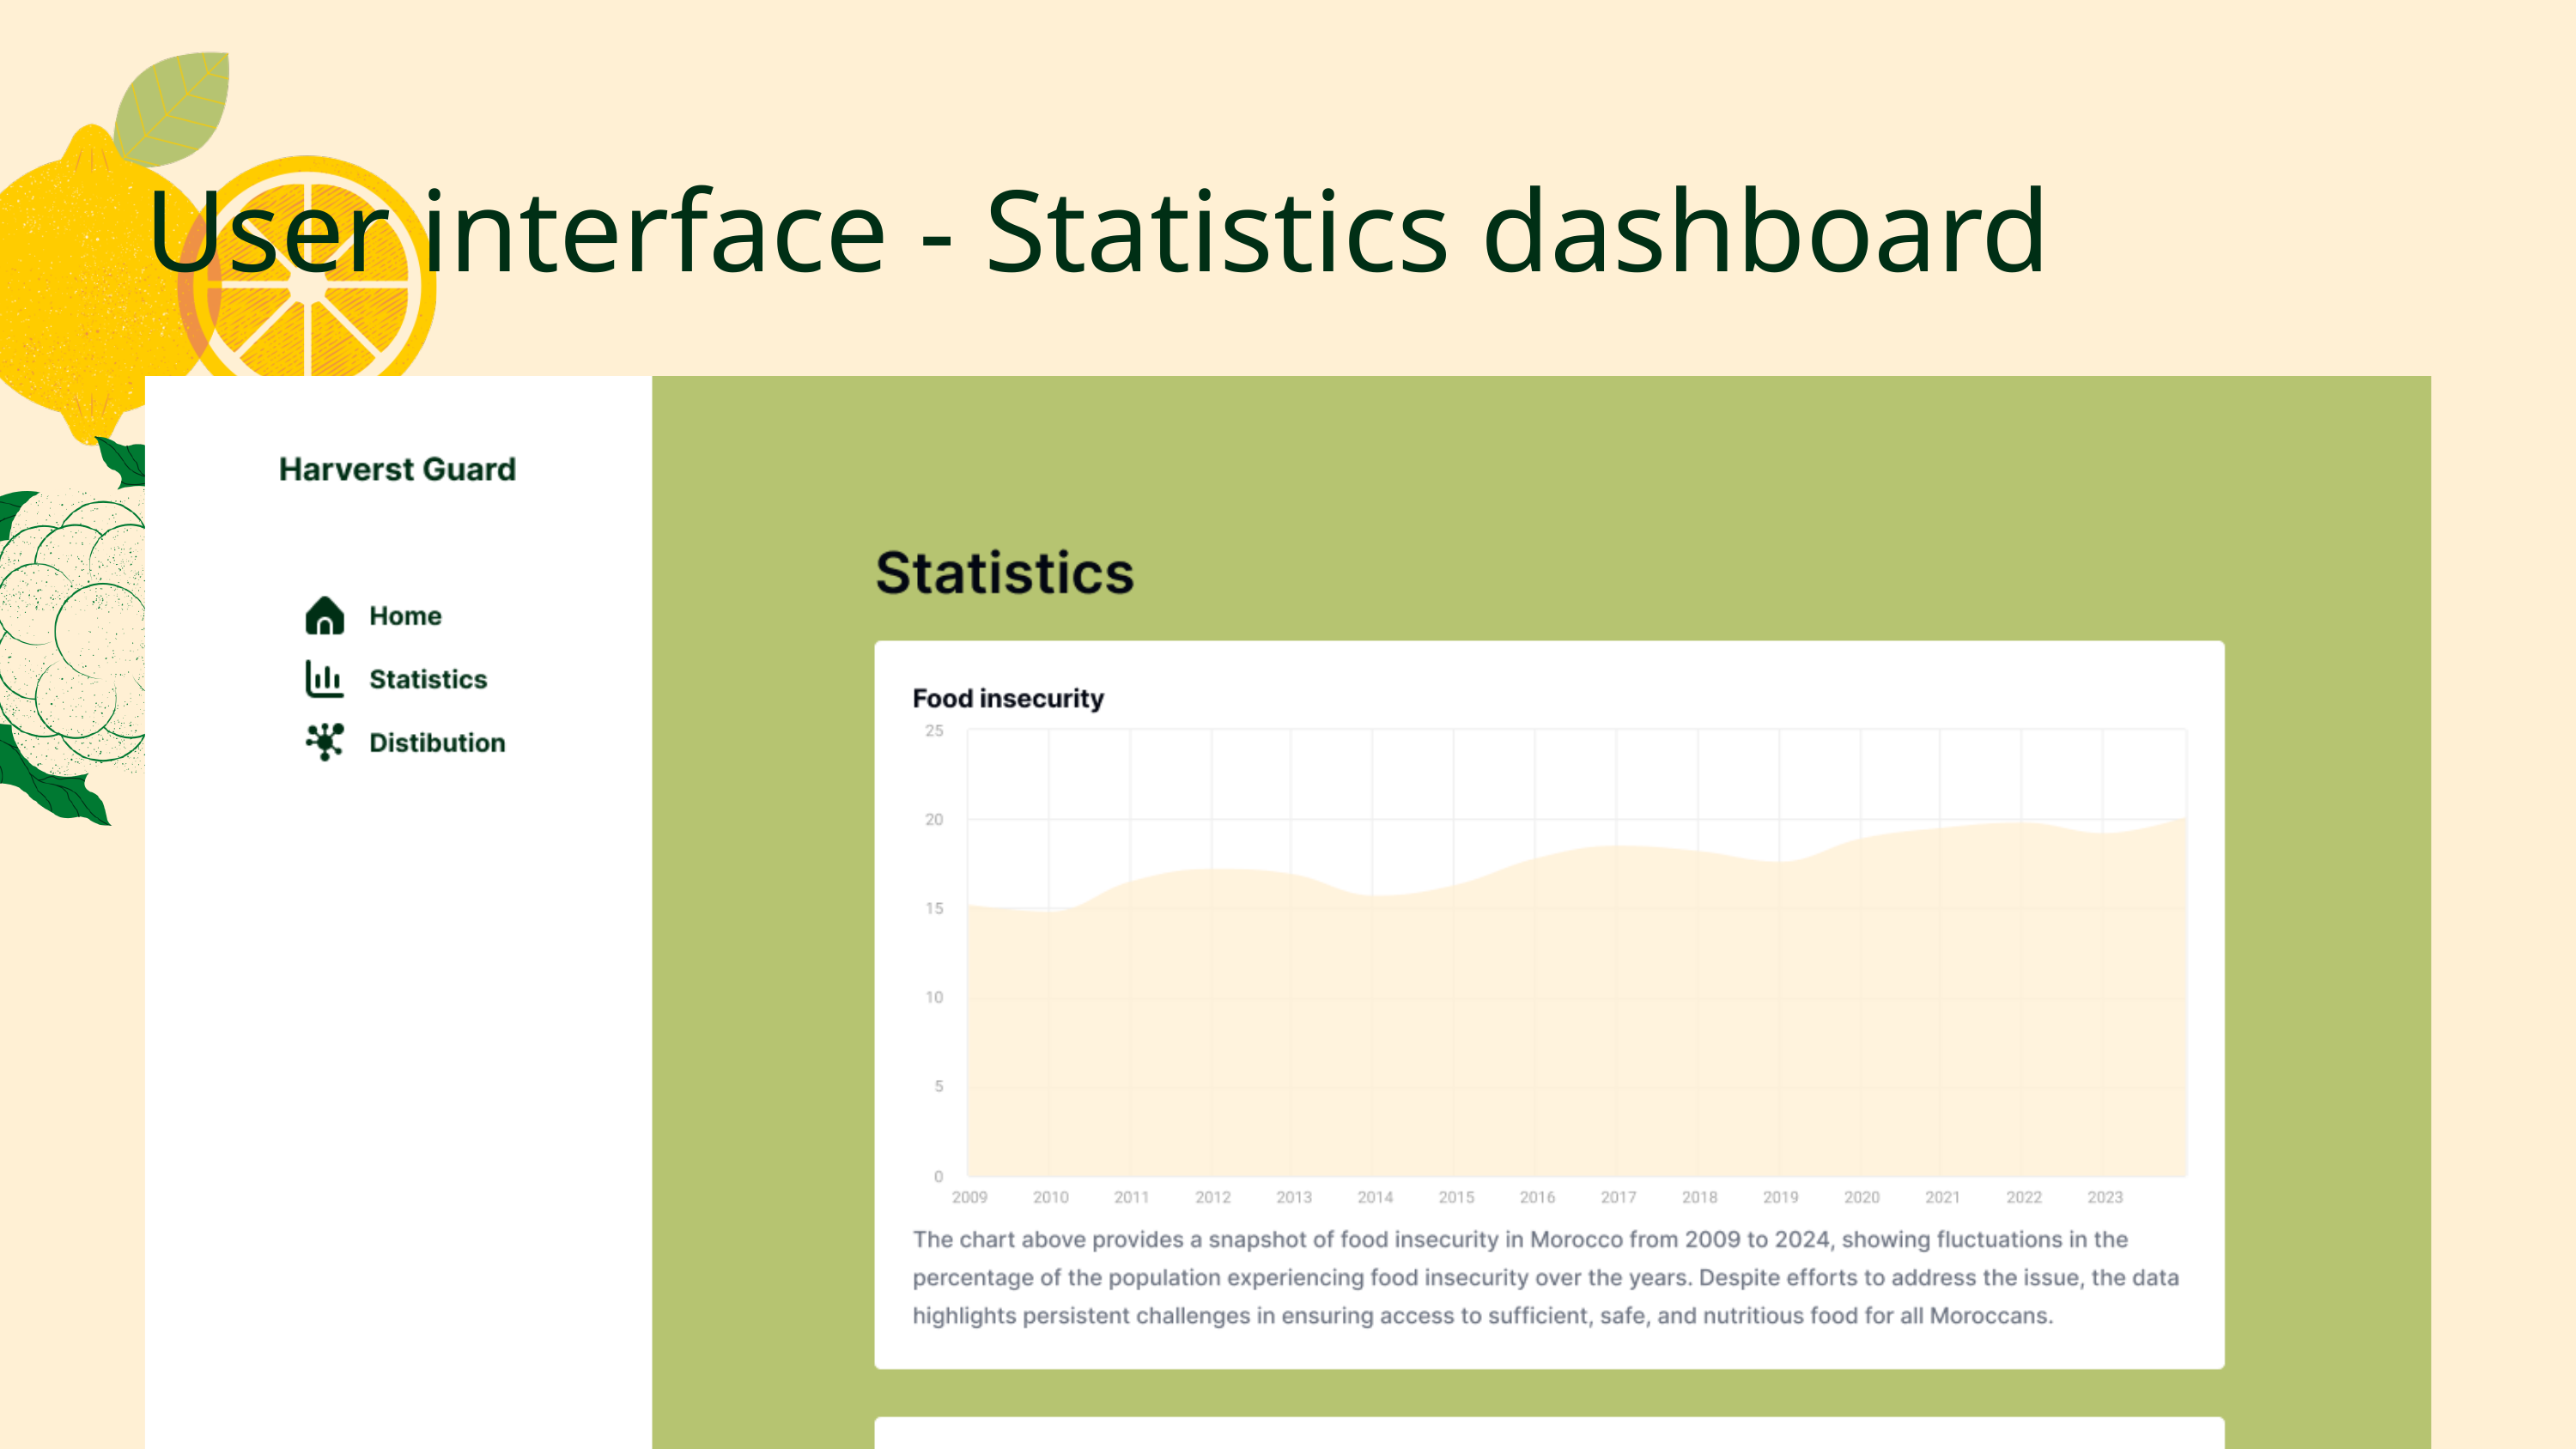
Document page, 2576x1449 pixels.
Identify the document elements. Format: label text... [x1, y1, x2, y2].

text_box [0, 436, 144, 826]
text_box [144, 376, 2432, 1449]
text_box User interface - Statistics dashboard [144, 159, 2432, 294]
text_box [0, 45, 437, 436]
